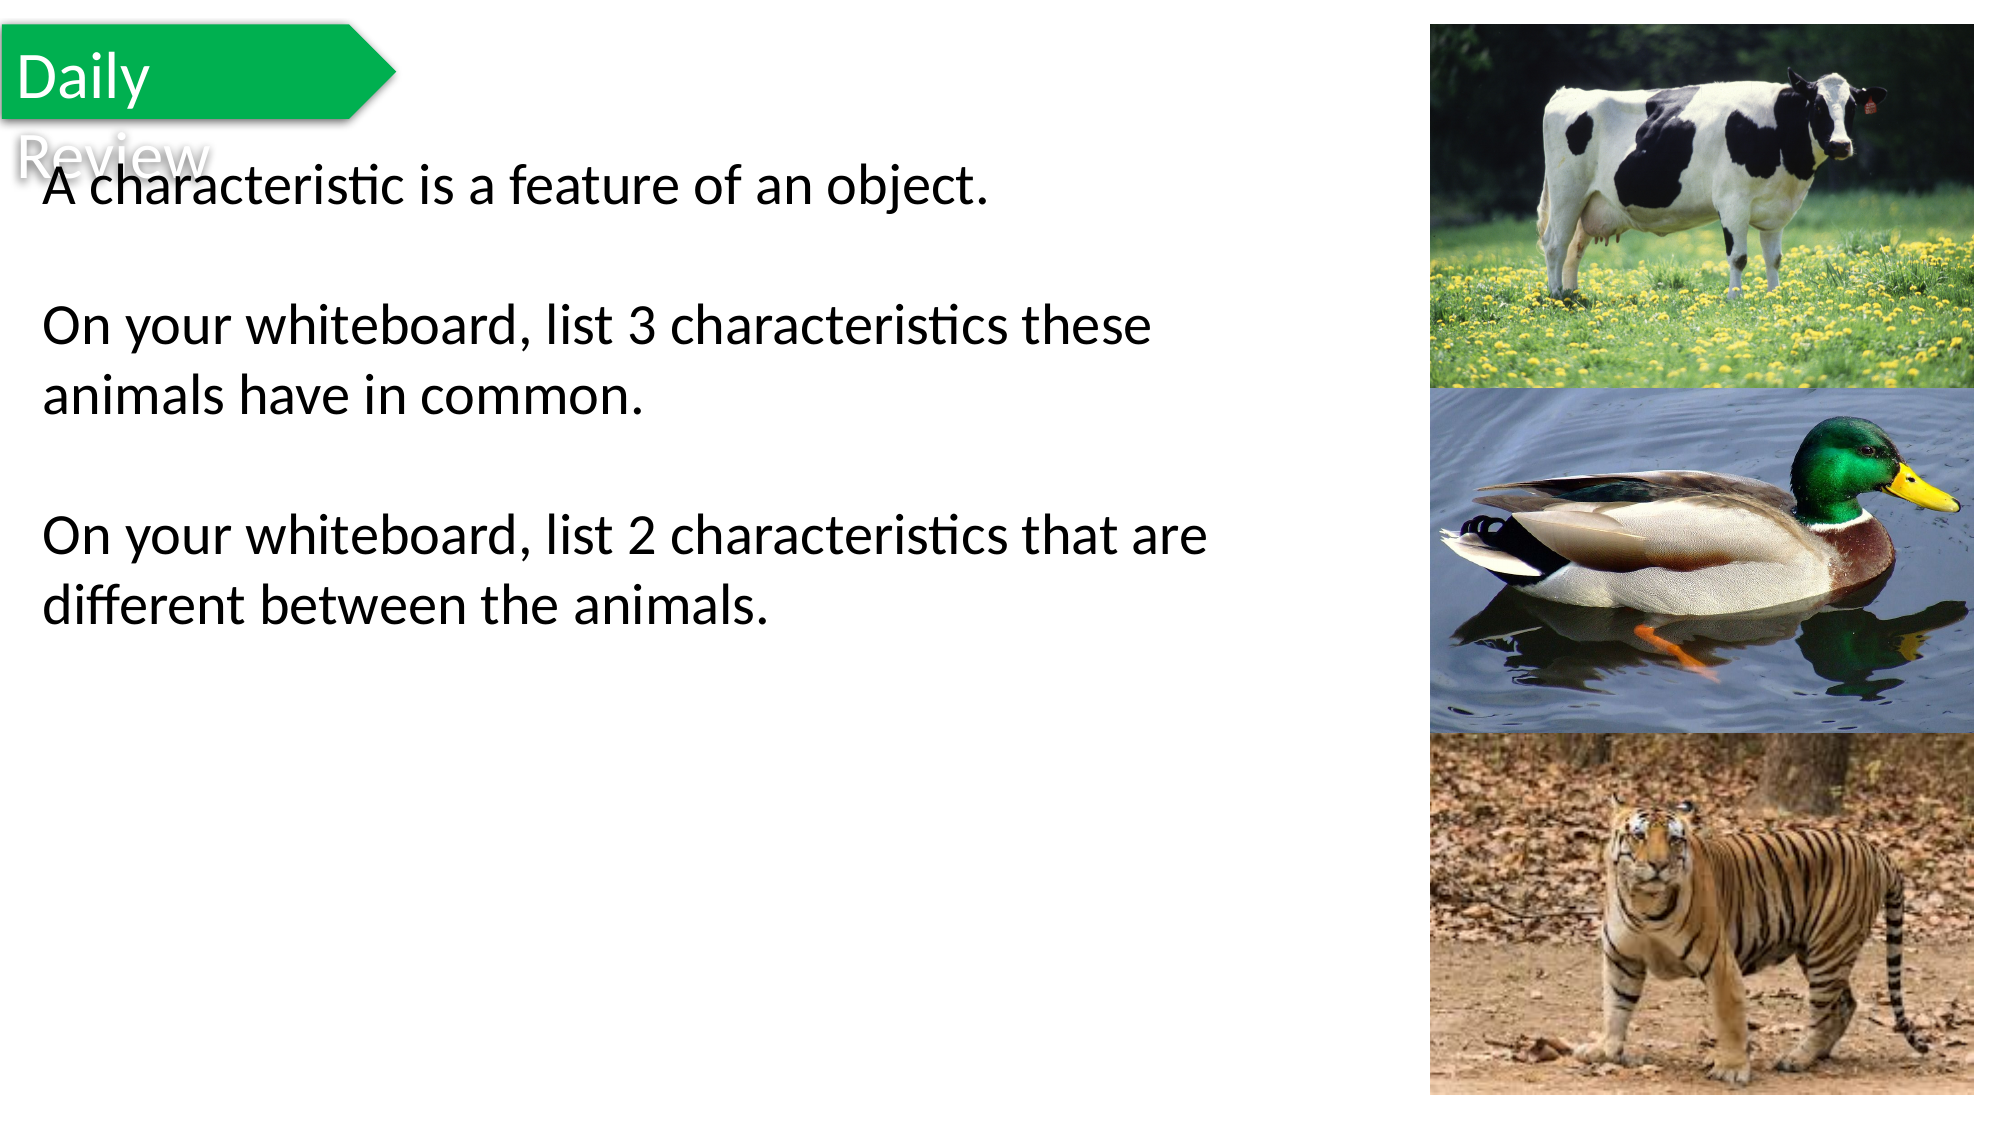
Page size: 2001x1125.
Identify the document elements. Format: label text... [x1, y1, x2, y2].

text_box A characteristic is a feature of an object. On your whiteboard, list 3 characteristics these animals have in common. On your whiteboard, list 2 characteristics that are different between the animals. [28, 139, 1255, 644]
text_box Daily Review [1, 24, 397, 119]
picture [1430, 24, 1974, 1095]
